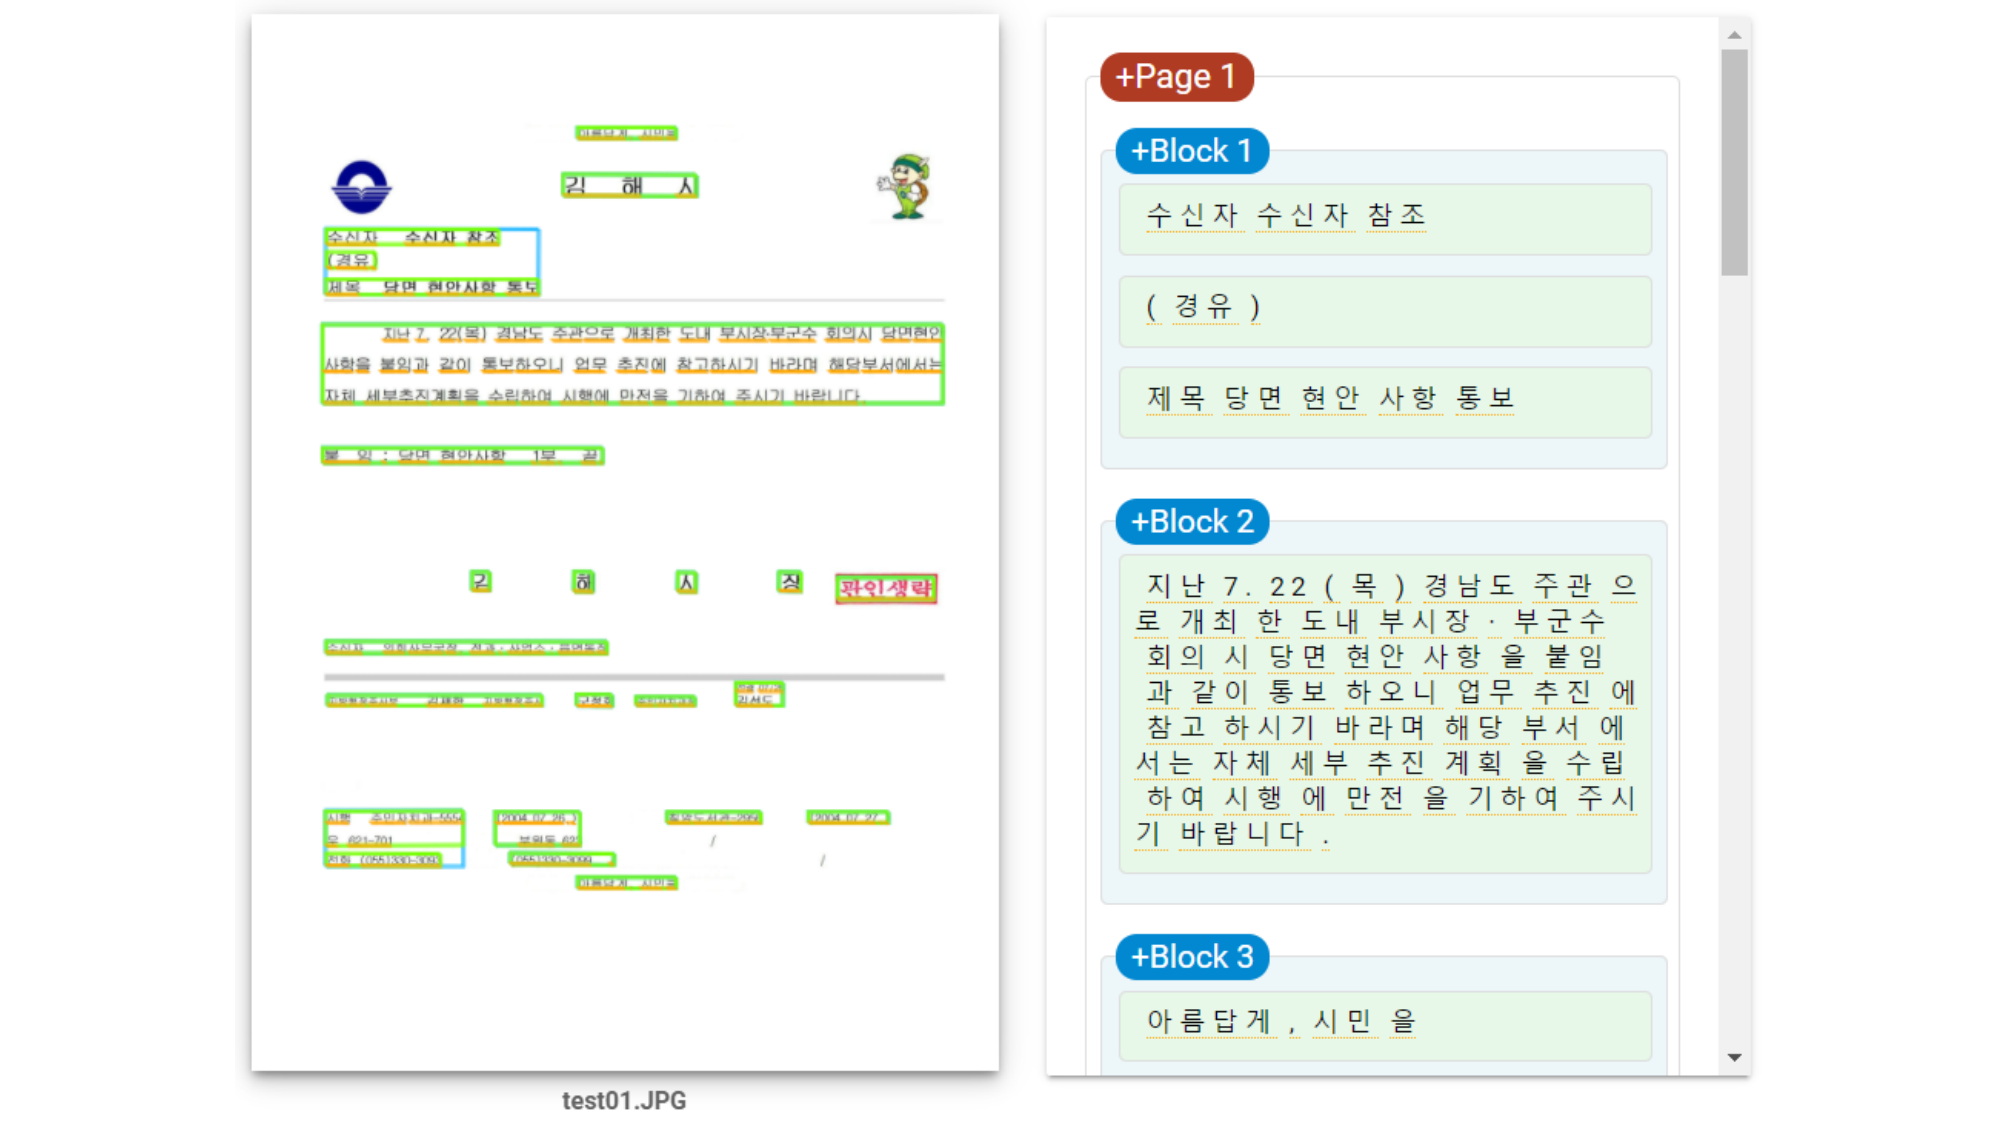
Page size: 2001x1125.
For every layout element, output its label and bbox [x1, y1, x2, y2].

picture [235, 0, 1765, 1125]
